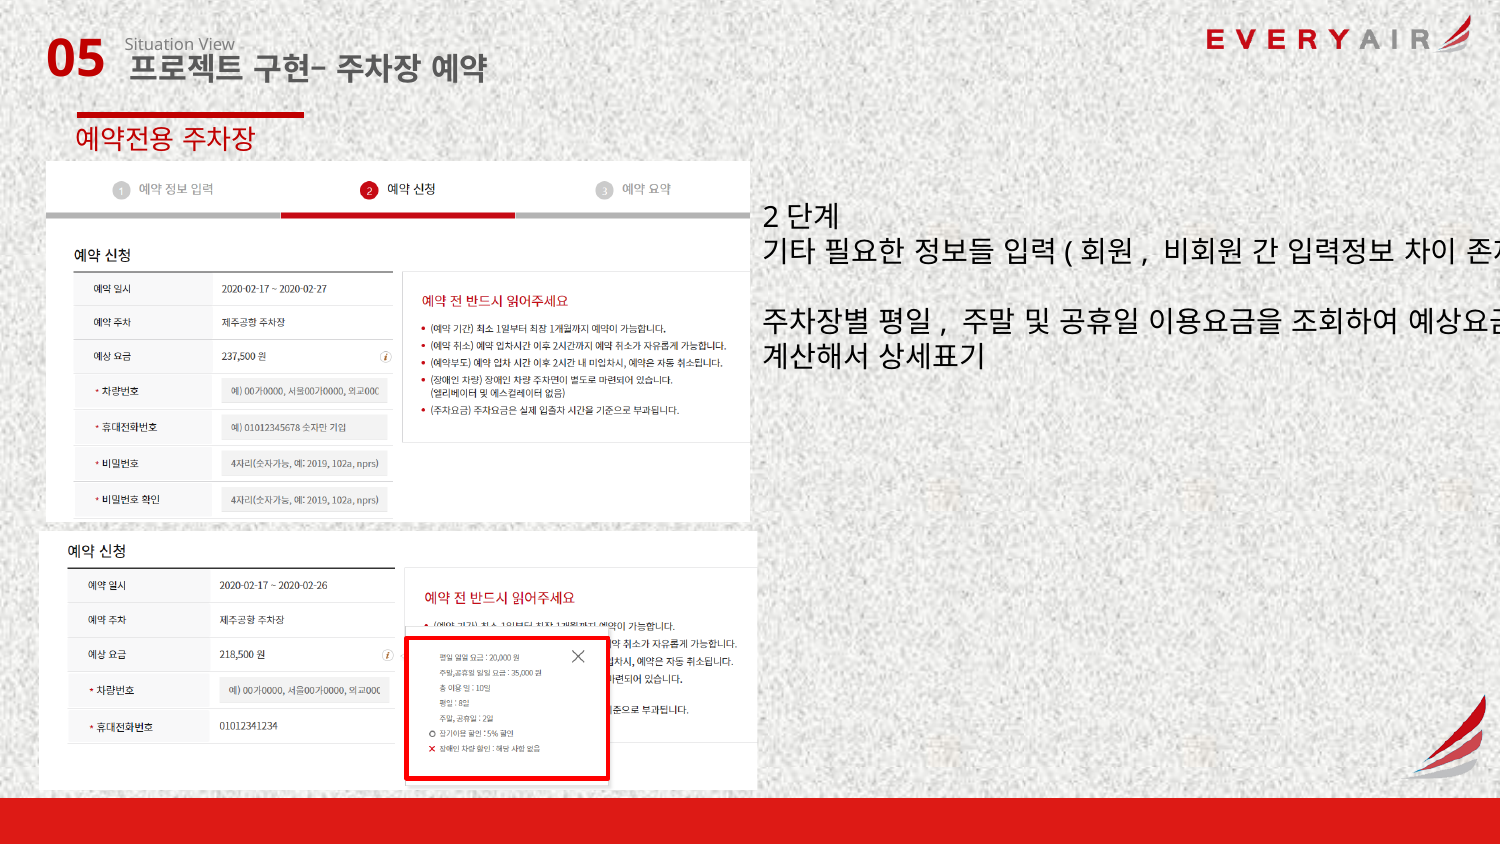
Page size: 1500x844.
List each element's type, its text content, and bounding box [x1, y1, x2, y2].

text_box 2단계 기타 필요한 정보들 입력(회원, 비회원 간 입력정보 차이 존재) 주차장별 평일, 주말 및 공휴일 이용요금을 조회하여 예상요금 계산해서 상세표기 [754, 191, 1500, 381]
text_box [64, 114, 304, 159]
text_box 05 [17, 16, 136, 95]
picture [0, 0, 1500, 798]
text_box [0, 798, 1500, 844]
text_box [100, 26, 519, 96]
